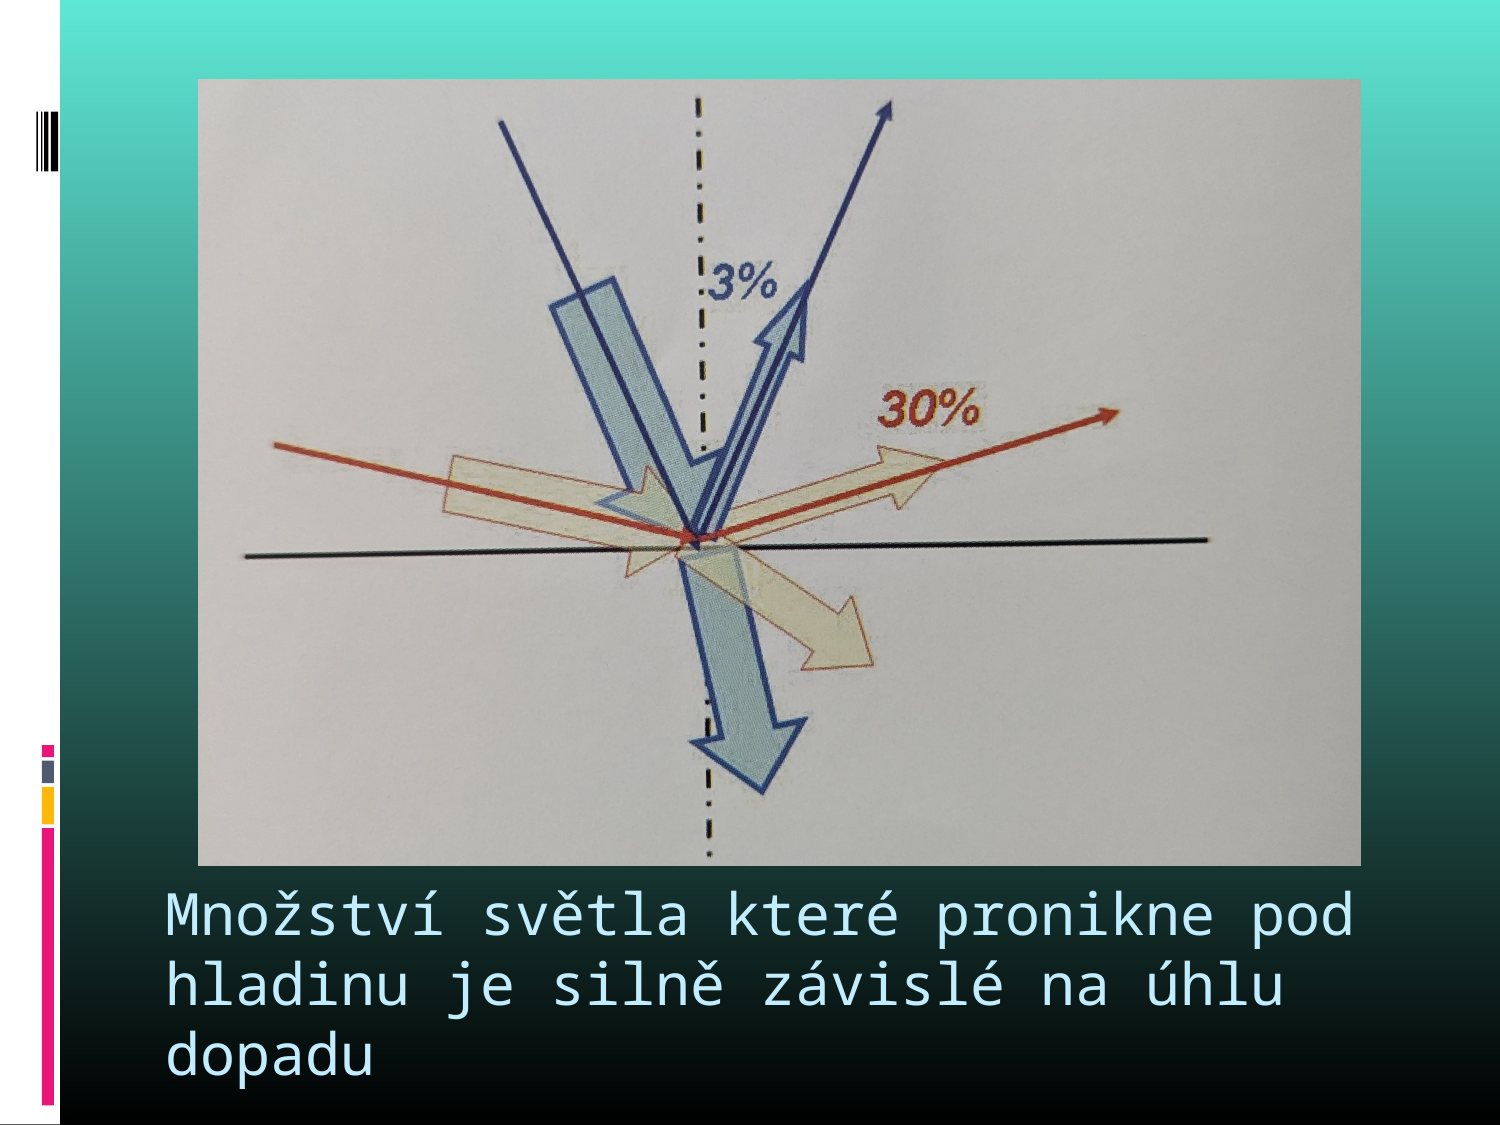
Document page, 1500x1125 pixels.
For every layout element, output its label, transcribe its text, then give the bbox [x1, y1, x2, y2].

title Množství světla které pronikne pod hladinu je silně závislé na úhlu dopadu [150, 869, 1425, 1020]
picture [198, 79, 1361, 866]
